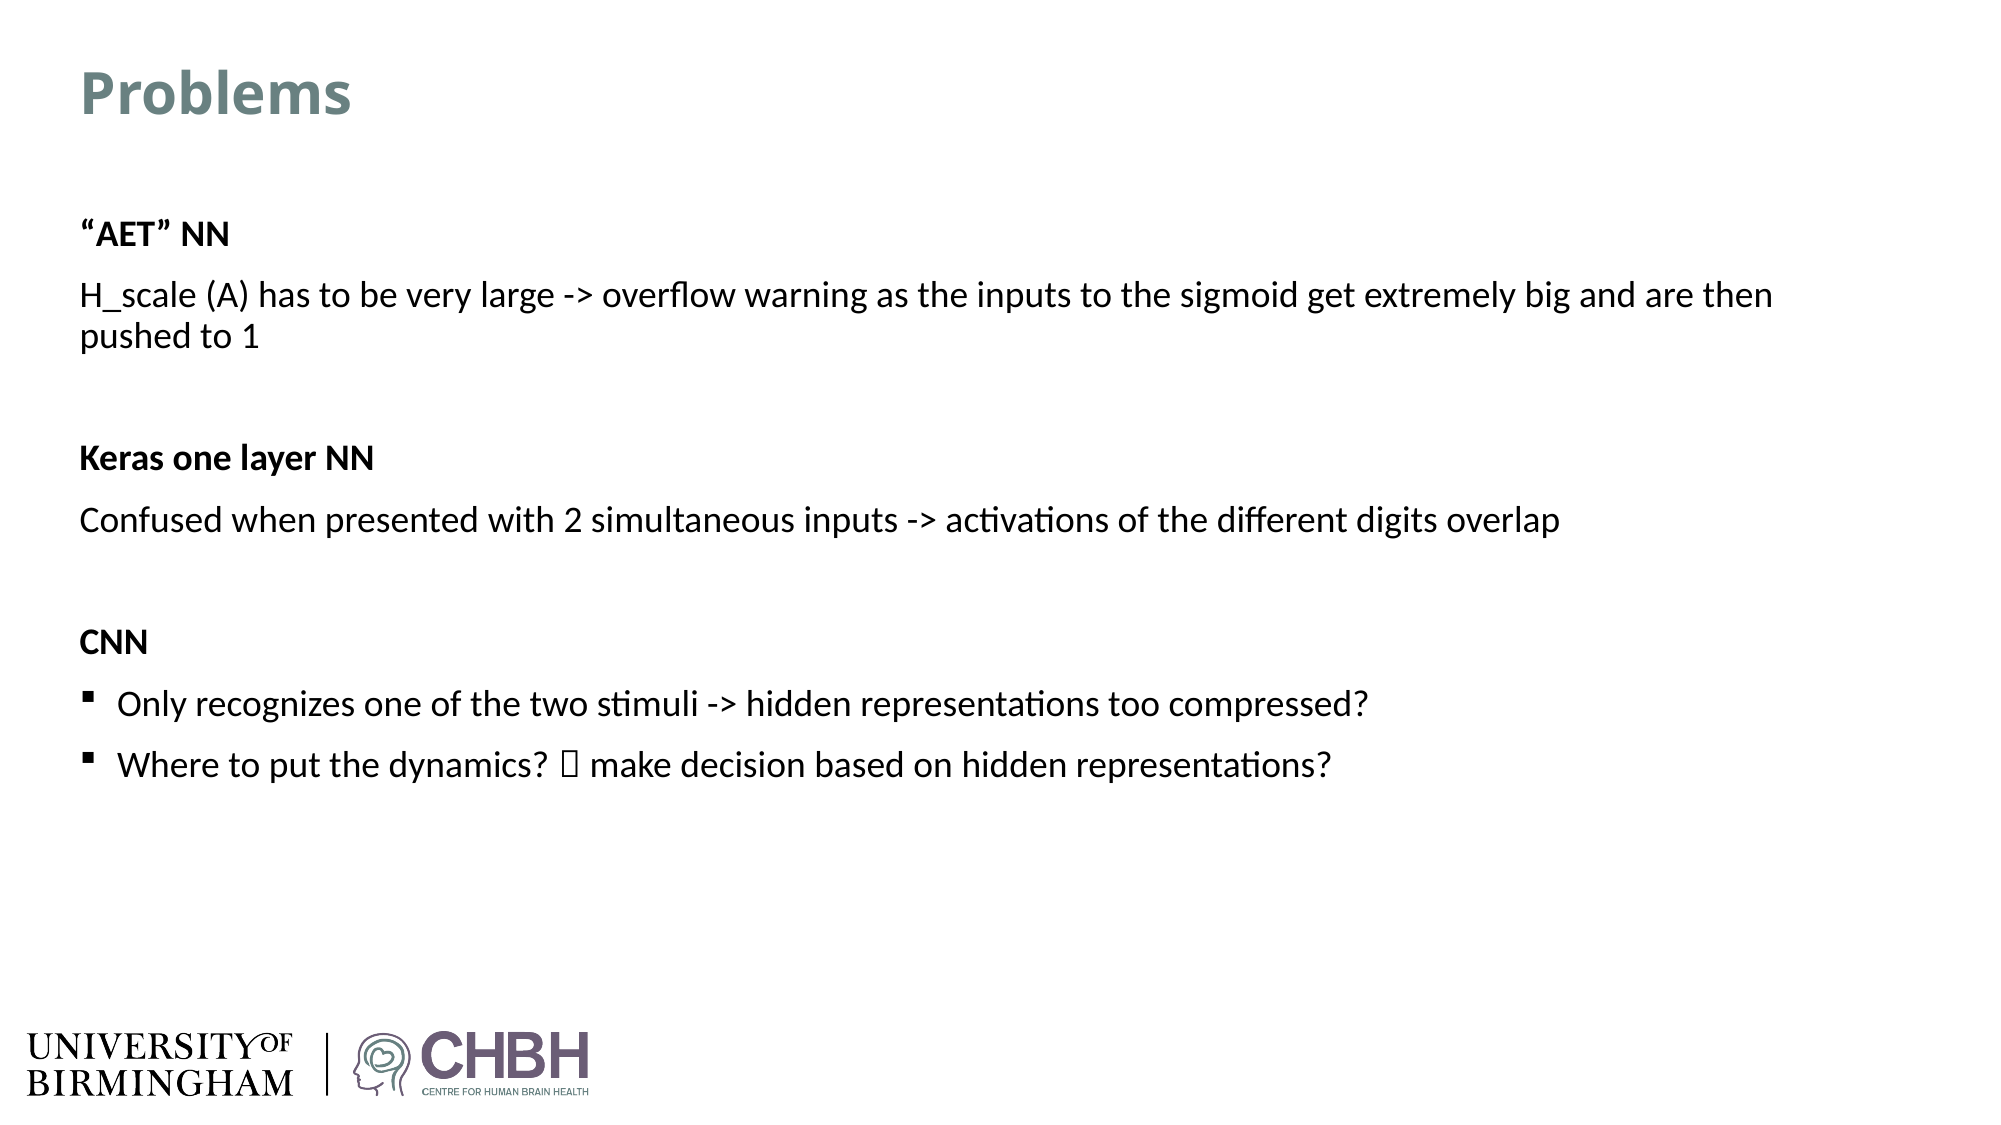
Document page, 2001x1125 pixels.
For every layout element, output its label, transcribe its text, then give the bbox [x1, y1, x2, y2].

title Problems [64, 57, 1790, 146]
list “AET” NN H_scale (A) has to be very large -> overflow warning as the inputs to the sigmoid get extremely big and are then pushed to 1 Keras one layer NN Confused when presented with 2 simultaneous inputs -> activations of the different digits overlap CNN Only recognizes one of the two stimuli -> hidden representations too compressed? Where to put the dynamics?  make decision based on hidden representations? [64, 206, 1864, 982]
picture [0, 966, 652, 1125]
